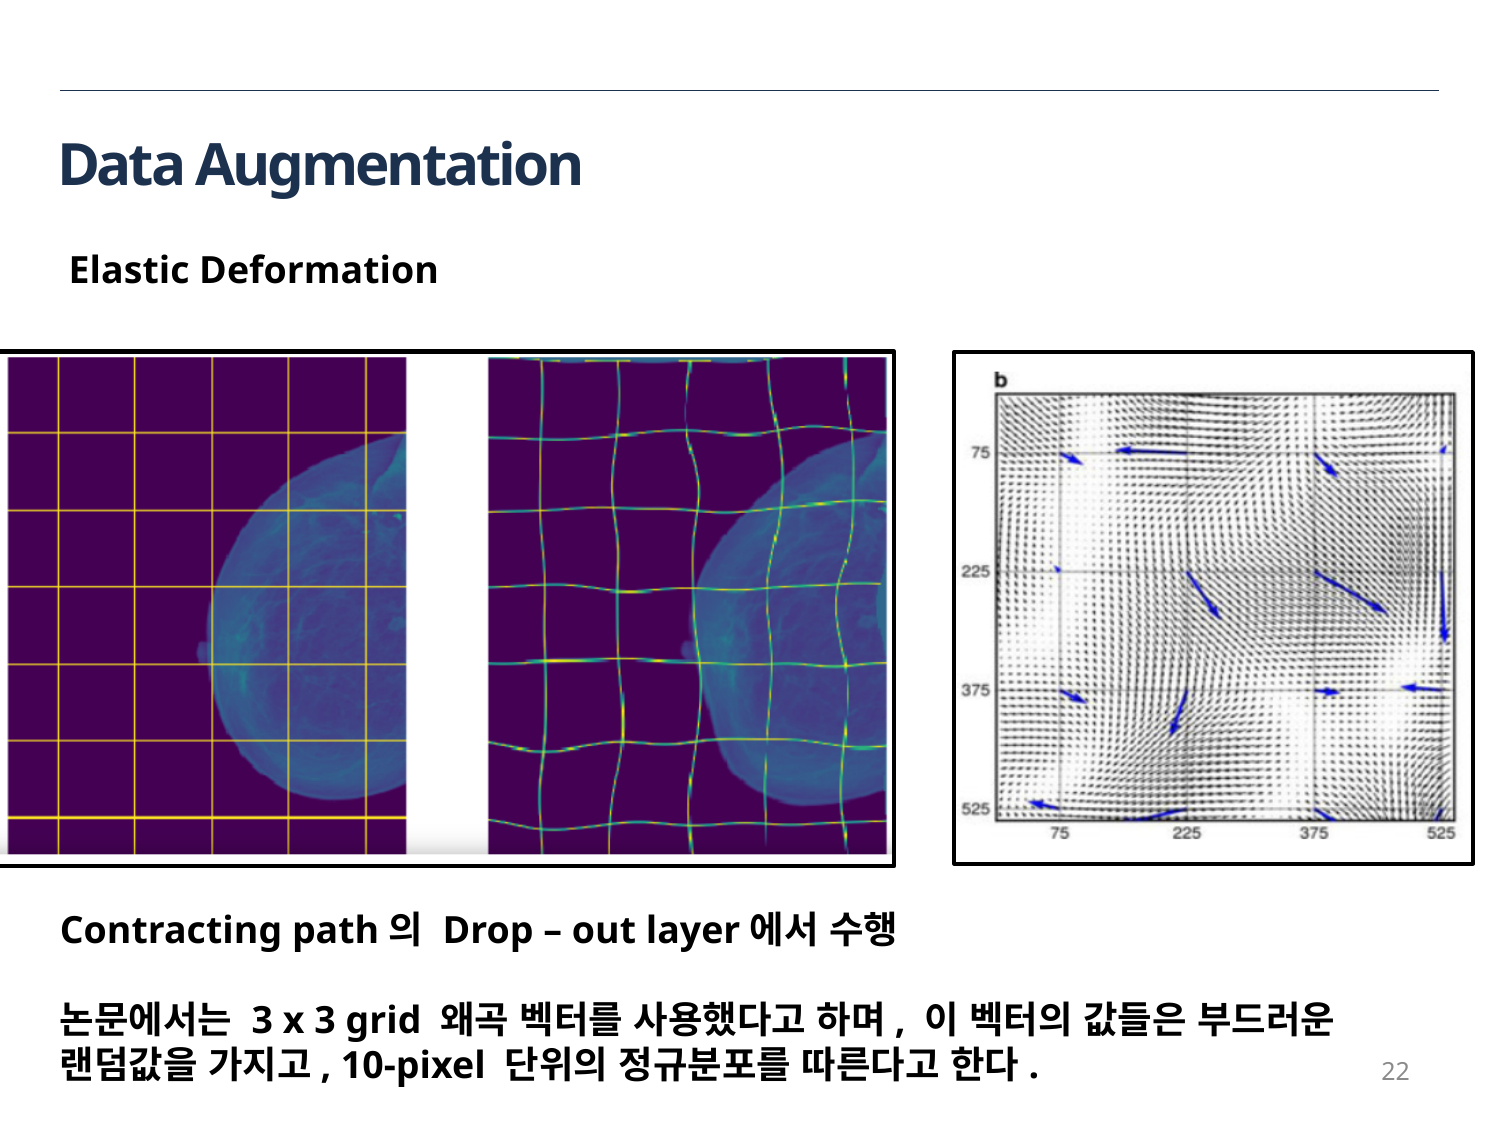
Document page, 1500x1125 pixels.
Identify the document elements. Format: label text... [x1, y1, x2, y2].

title Data Augmentation [42, 114, 1190, 211]
text_box Contracting path의 Drop – out layer에서 수행 논문에서는 3 x 3 grid 왜곡 벡터를 사용했다고 하며, 이 벡터의 값들은 부드러운 랜덤값을 가지고, 10-pixel 단위의 정규분포를 따른다고 한다. [45, 898, 1357, 1125]
text_box Elastic Deformation [53, 239, 455, 299]
picture [0, 353, 893, 865]
text_box [42, 222, 1432, 432]
slide_number 22 [1357, 1042, 1425, 1103]
picture [956, 353, 1471, 862]
